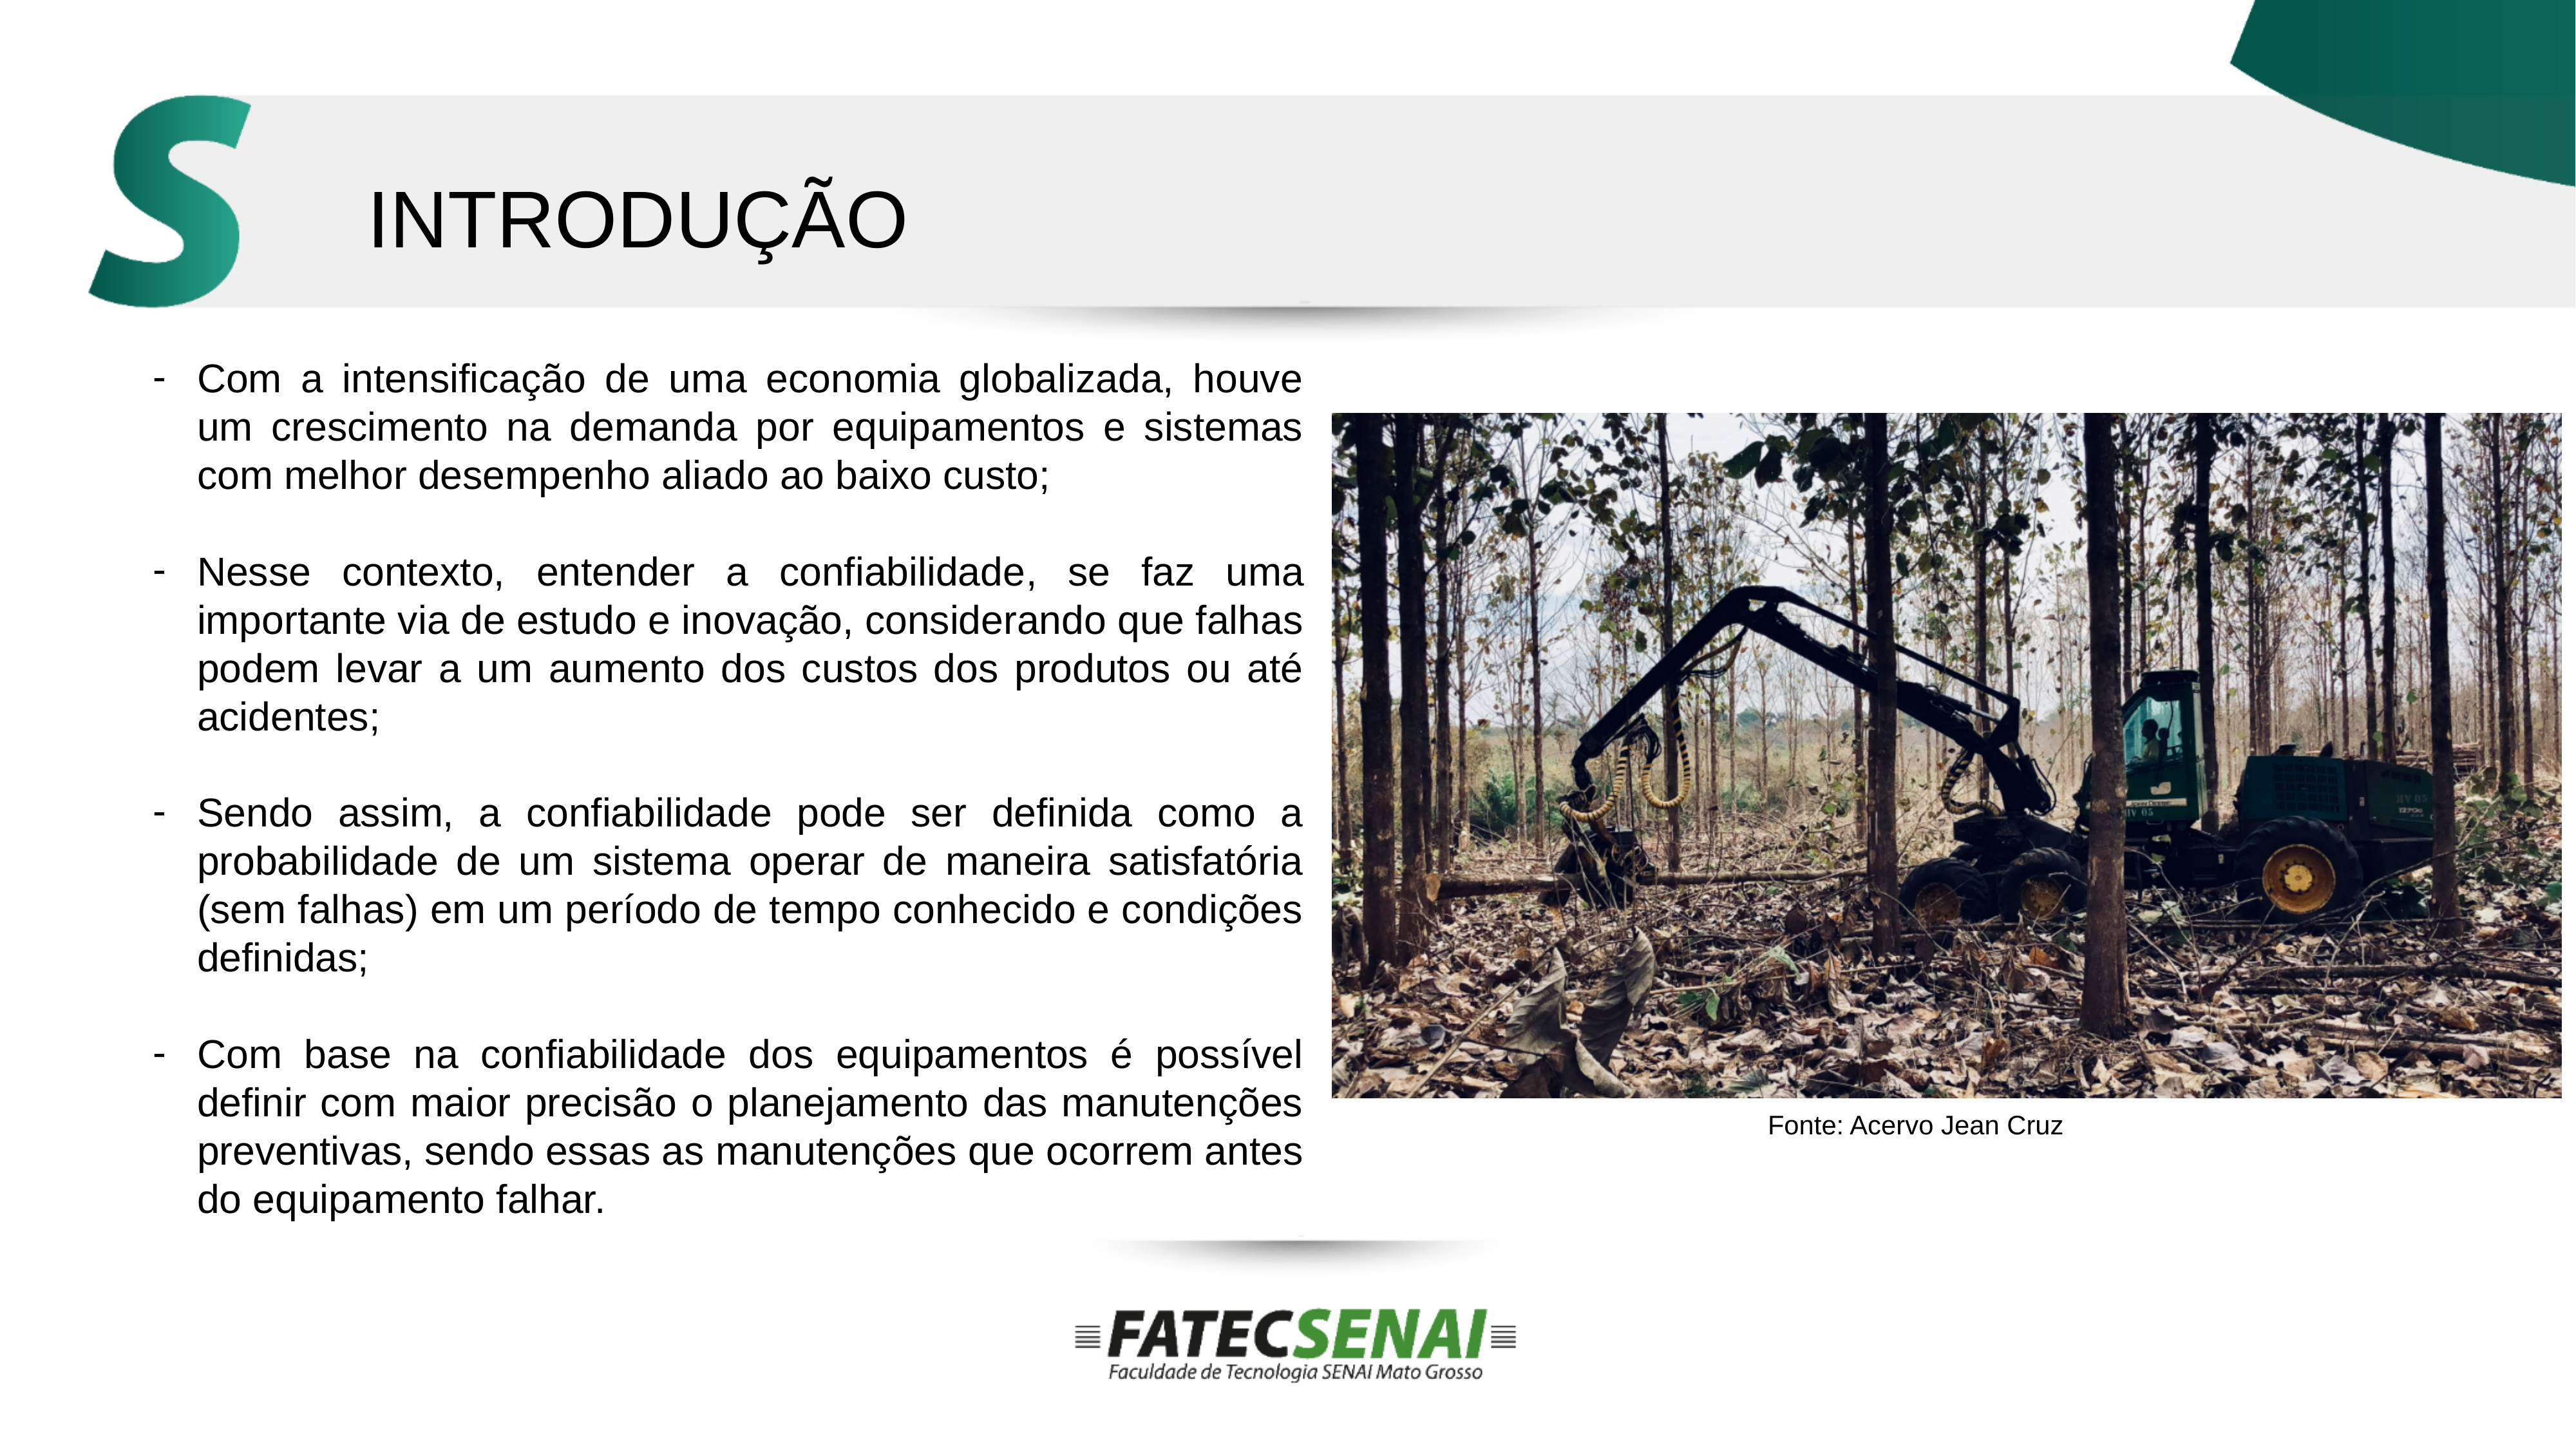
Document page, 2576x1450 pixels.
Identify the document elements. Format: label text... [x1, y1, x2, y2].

picture [0, 0, 2576, 1450]
text_box Com a intensificação de uma economia globalizada, houve um crescimento na demanda por equipamentos e sistemas com melhor desempenho aliado ao baixo custo; Nesse contexto, entender a confiabilidade, se faz uma importante via de estudo e inovação, considerando que falhas podem levar a um aumento dos custos dos produtos ou até acidentes; Sendo assim, a confiabilidade pode ser definida como a probabilidade de um sistema operar de maneira satisfatória (sem falhas) em um período de tempo conhecido e condições definidas; Com base na confiabilidade dos equipamentos é possível definir com maior precisão o planejamento das manutenções preventivas, sendo essas as manutenções que ocorrem antes do equipamento falhar. [139, 343, 1314, 1279]
text_box INTRODUÇÃO [357, 162, 1076, 270]
text_box Fonte: Acervo Jean Cruz [1758, 1105, 2224, 1150]
